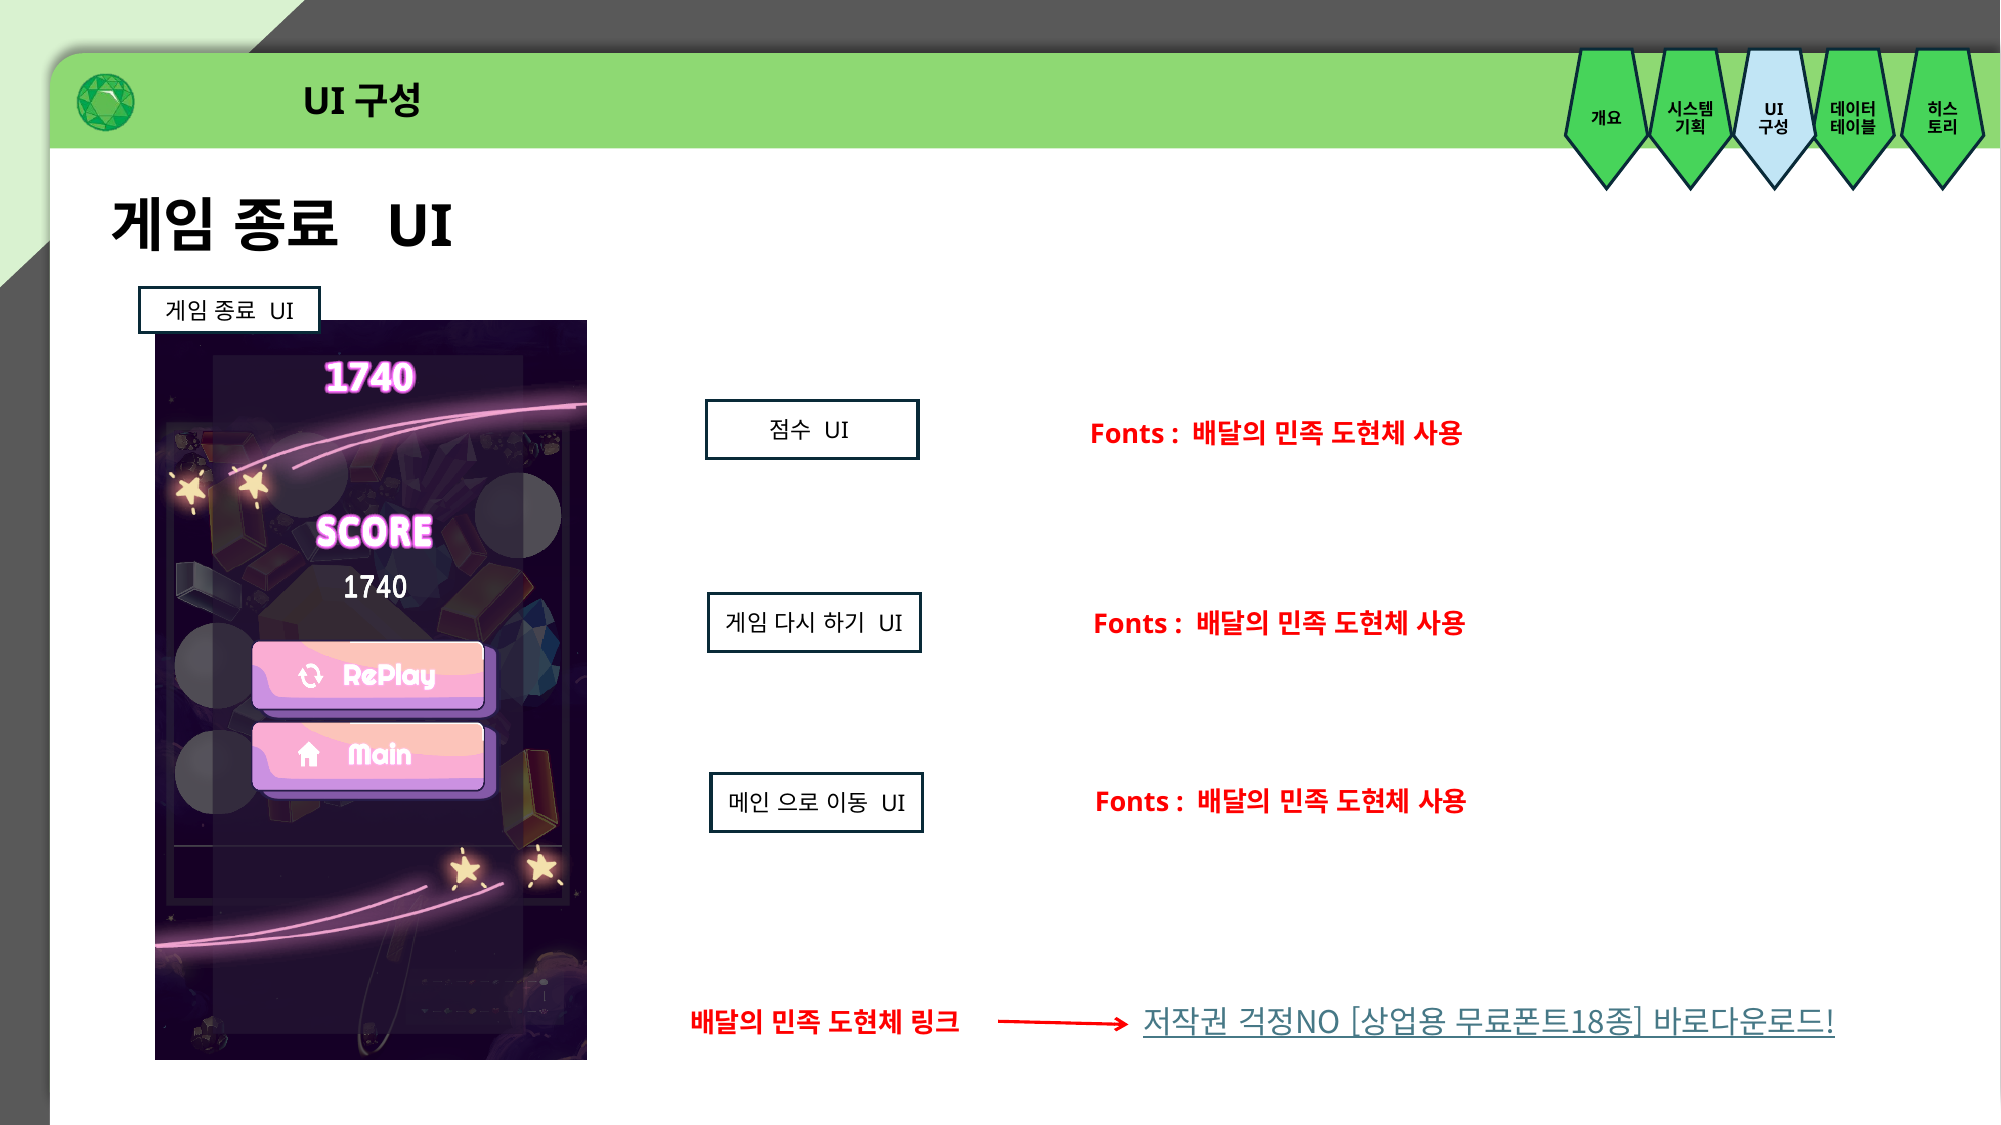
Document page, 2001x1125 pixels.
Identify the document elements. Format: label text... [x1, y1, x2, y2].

text_box 게임 종료 UI [138, 286, 321, 334]
text_box 배달의 민족 도현체 링크 [650, 991, 1000, 1052]
text_box 저작권 걱정NO [상업용 무료폰트18종] 바로다운로드! [1128, 994, 2000, 1055]
text_box Fonts : 배달의 민족 도현체 사용 [938, 592, 1621, 653]
list UI 구성 [1738, 74, 1809, 164]
text_box 게임 다시 하기 UI [707, 592, 922, 653]
text_box 점수 UI [705, 399, 920, 460]
list 시스템기획 [1647, 74, 1735, 164]
text_box 메인 으로 이동 UI [709, 772, 924, 833]
list 데이터테이블 [1809, 74, 1897, 164]
list 게임 종료 UI [95, 188, 707, 271]
text_box Fonts : 배달의 민족 도현체 사용 [939, 770, 1623, 831]
list UI구성 [57, 58, 669, 147]
picture [154, 320, 588, 1060]
text_box Fonts : 배달의 민족 도현체 사용 [935, 401, 1618, 463]
list 히스토리 [1907, 74, 1979, 164]
list 개요 [1571, 74, 1643, 164]
